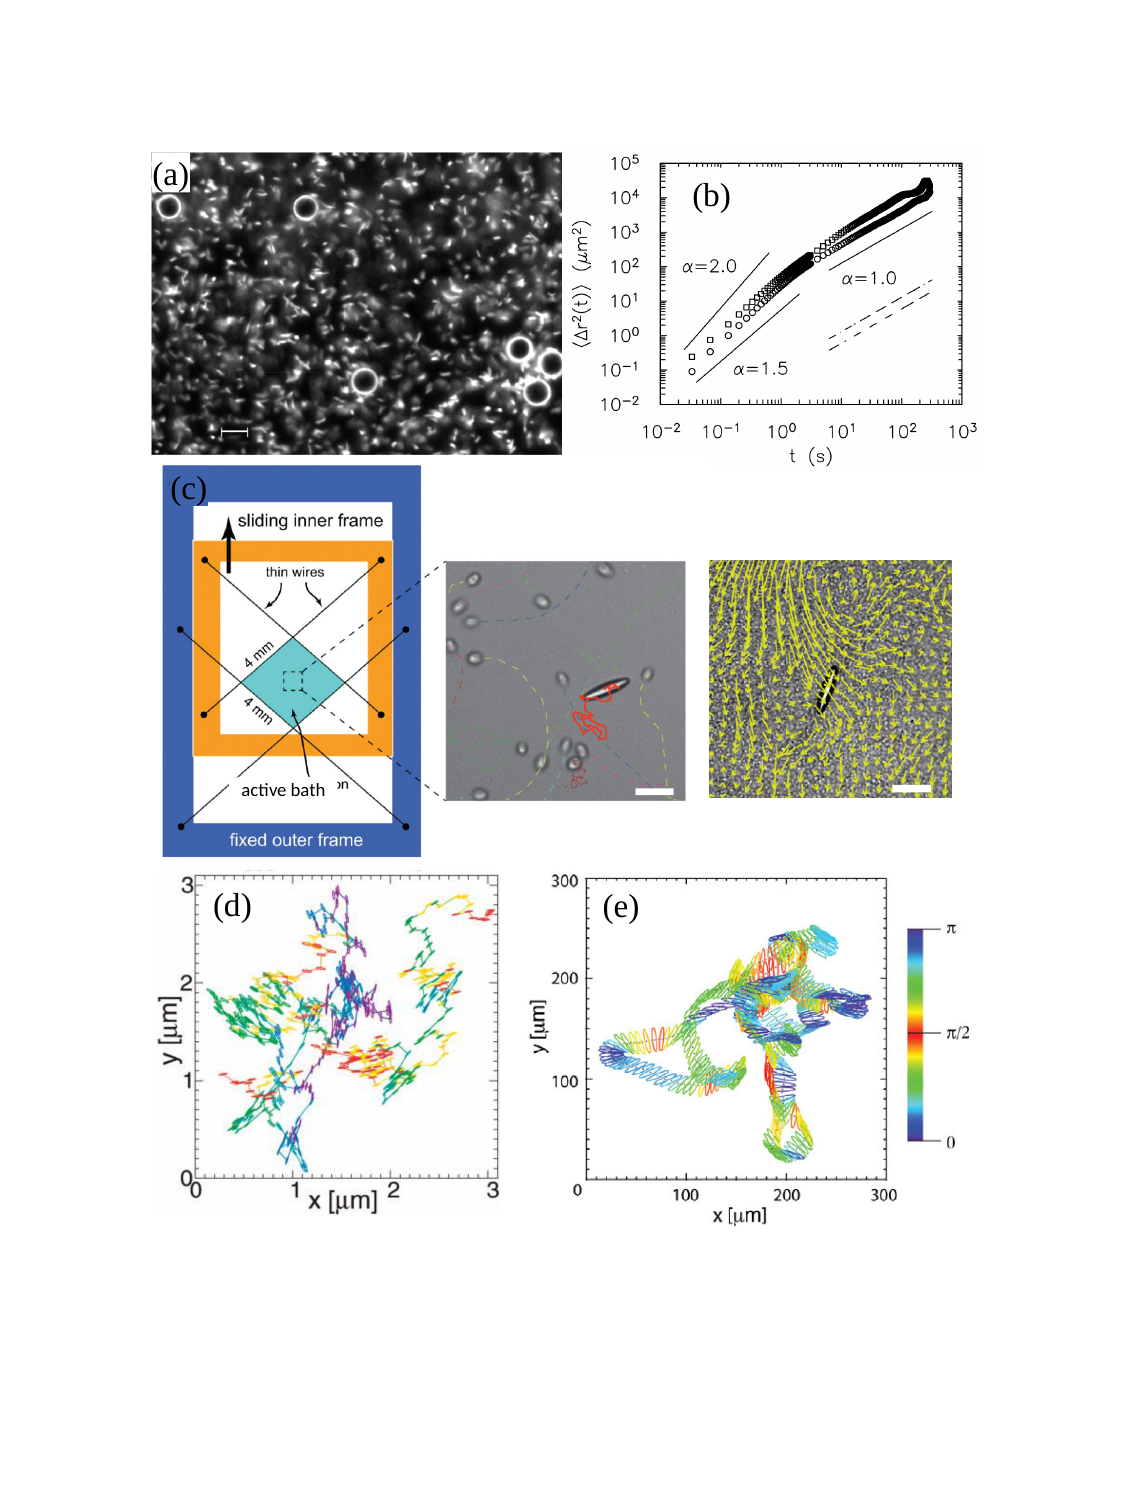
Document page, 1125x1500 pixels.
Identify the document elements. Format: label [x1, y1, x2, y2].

picture [149, 147, 982, 861]
picture [527, 862, 975, 1228]
picture [156, 870, 506, 1217]
